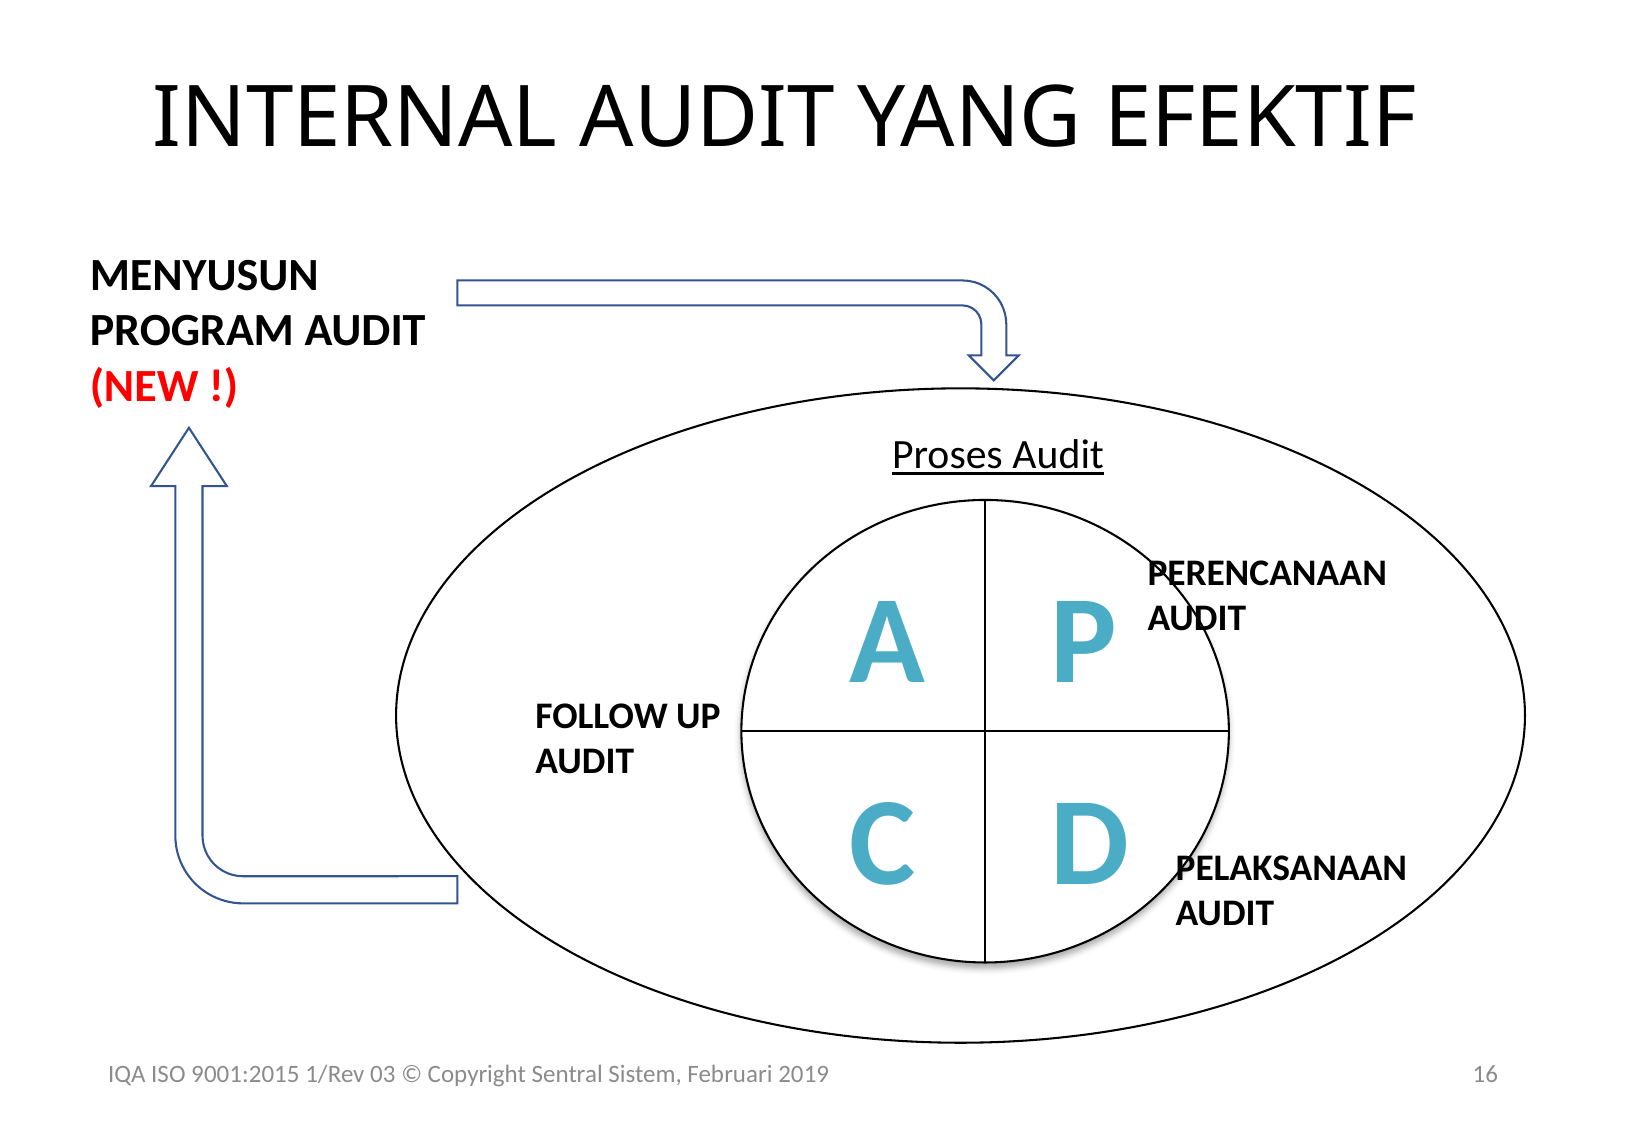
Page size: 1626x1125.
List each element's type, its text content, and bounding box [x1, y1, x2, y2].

text_box [456, 279, 1022, 382]
text_box MENYUSUN PROGRAM AUDIT (NEW !) [74, 236, 493, 418]
text_box PERENCANAAN AUDIT [1440, 540, 1513, 642]
text_box PELAKSANAAN AUDIT [1374, 906, 1423, 941]
slide_number 16 [1147, 1042, 1514, 1103]
text_box [395, 387, 1527, 1042]
footer IQA ISO 9001:2015 1/Rev 03 © Copyright Sentral Sistem, Februari 2019 [93, 1042, 1087, 1103]
text_box Proses Audit [877, 419, 1120, 485]
text_box [149, 425, 459, 905]
title INTERNAL AUDIT YANG EFEKTIF [137, 24, 1488, 213]
